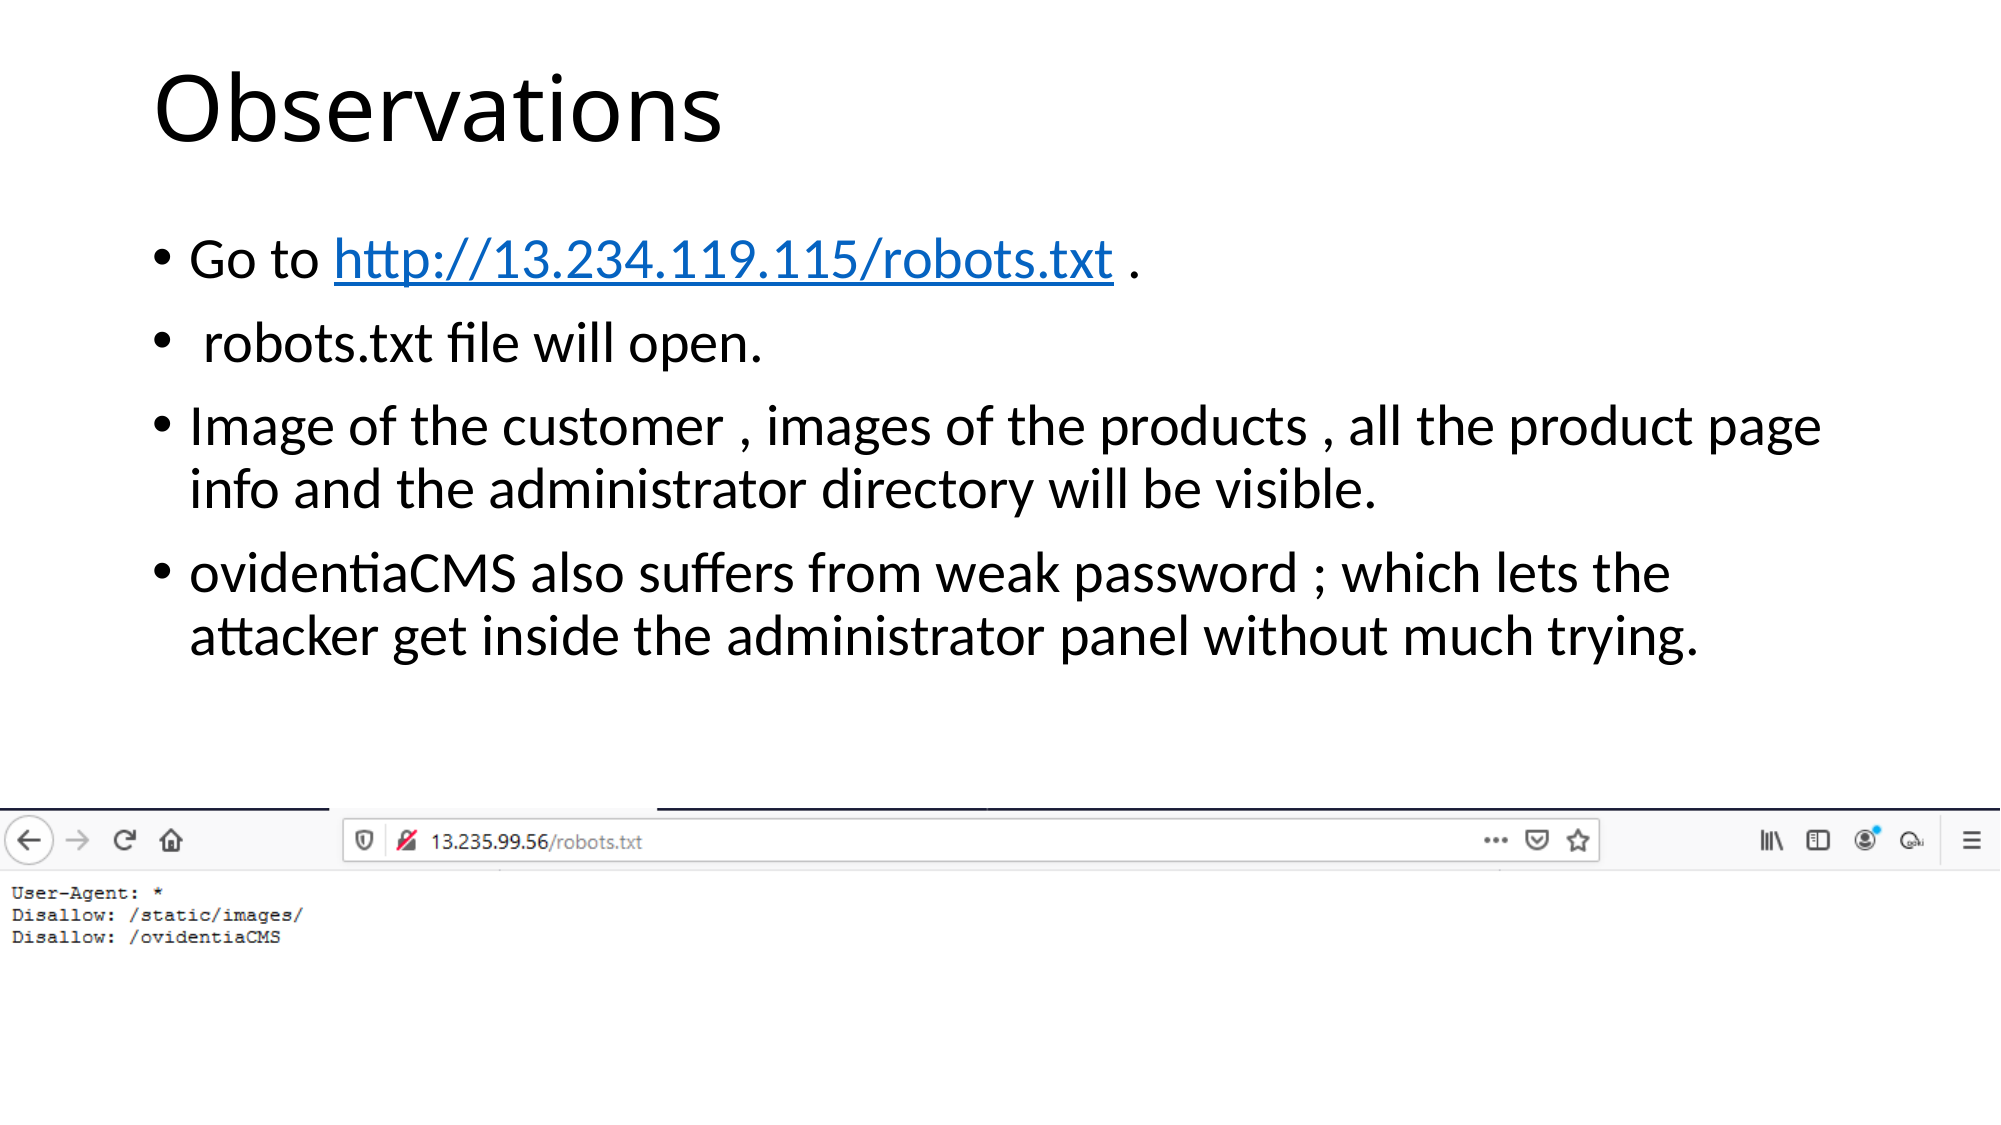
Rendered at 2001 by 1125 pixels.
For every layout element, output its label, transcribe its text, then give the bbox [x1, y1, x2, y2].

title Observations [137, 3, 1863, 220]
list Go to http://13.234.119.115/robots.txt . robots.txt file will open. Image of the customer , images of the products , all the product page info and the administrator directory will be visible. ovidentiaCMS also suffers from weak password ; which lets the attacker get inside the administrator panel without much trying. [137, 220, 1863, 808]
picture [0, 808, 2000, 1125]
